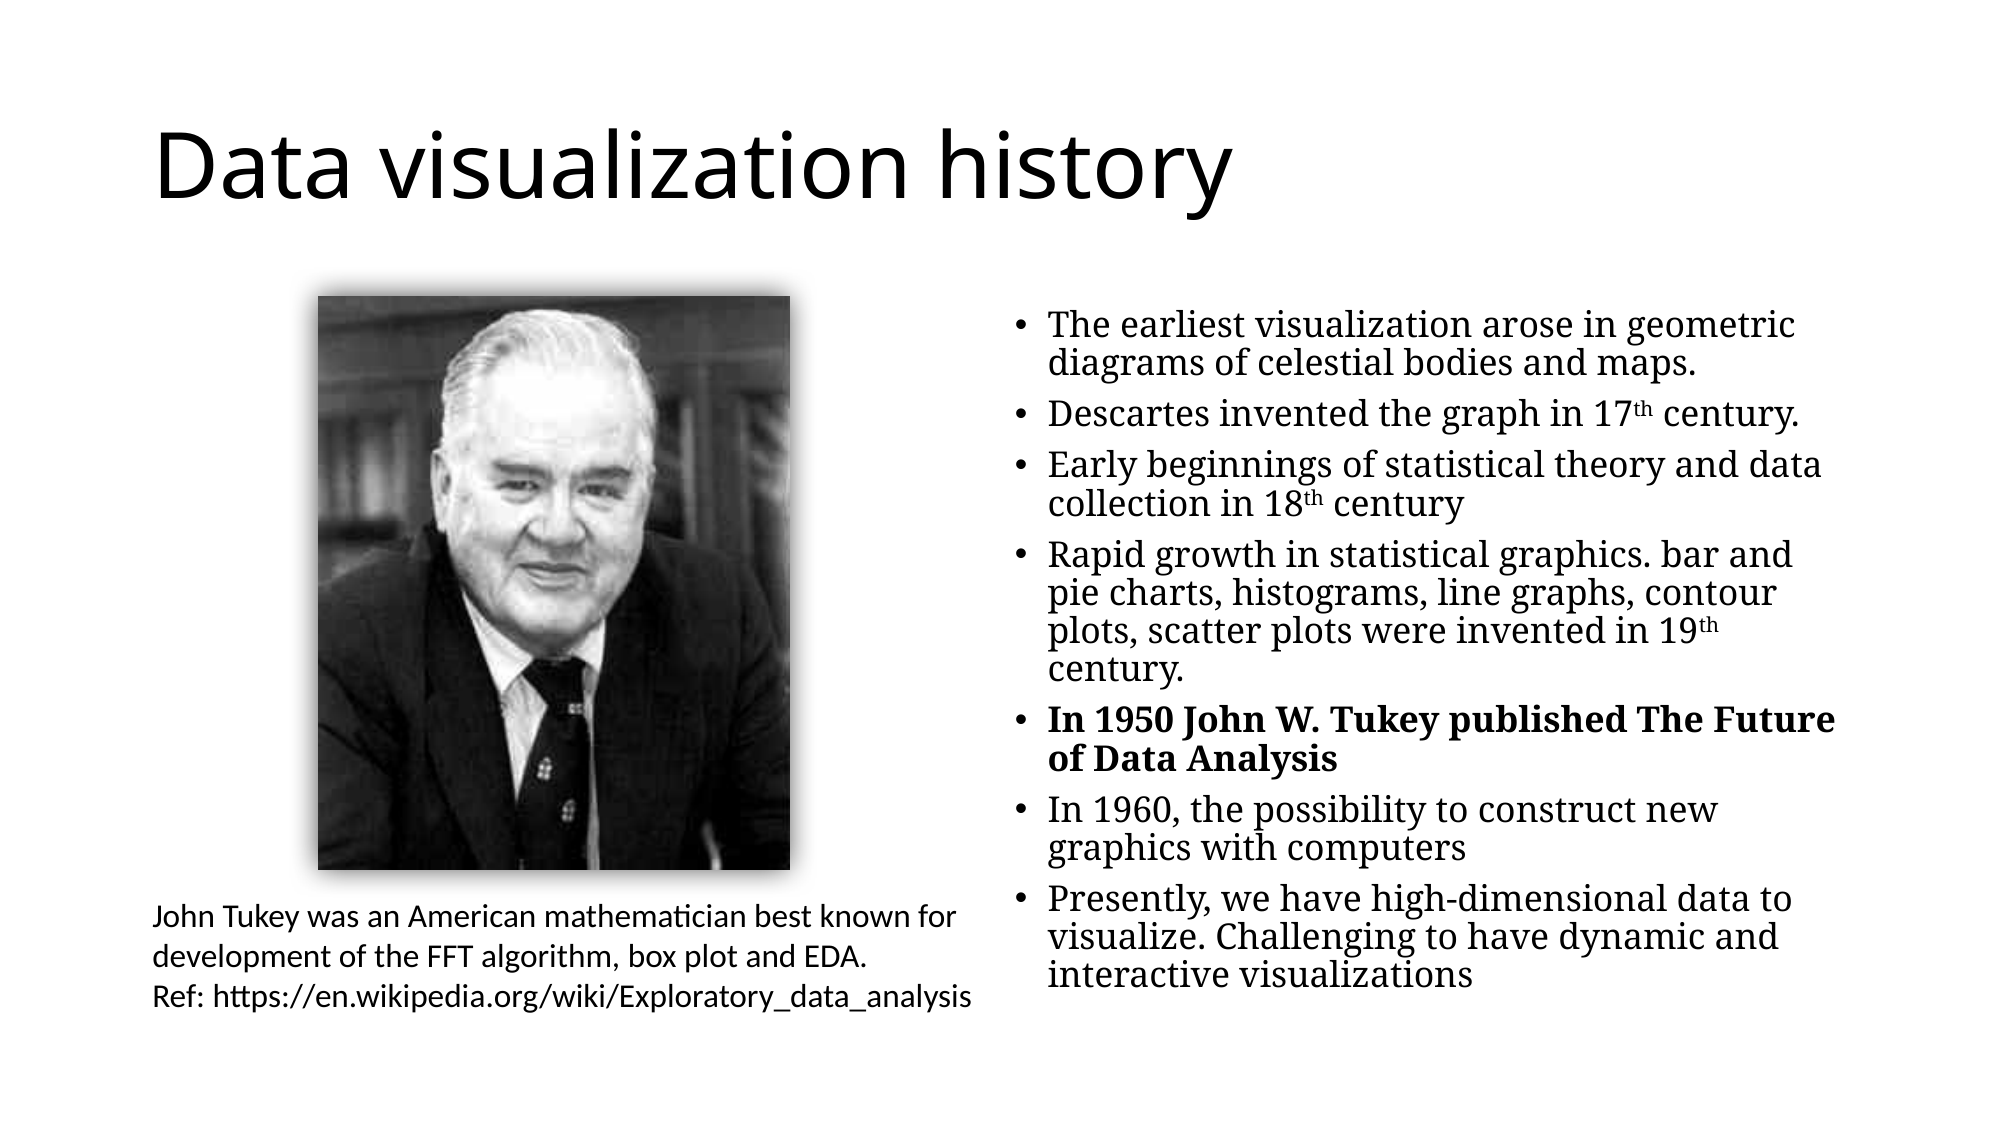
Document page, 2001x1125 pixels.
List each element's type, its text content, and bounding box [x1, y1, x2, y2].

title Data visualization history [137, 59, 1863, 278]
list The earliest visualization arose in geometric diagrams of celestial bodies and maps. Descartes invented the graph in 17th century. Early beginnings of statistical theory and data collection in 18th century Rapid growth in statistical graphics. bar and pie charts, histograms, line graphs, contour plots, scatter plots were invented in 19th century. In 1950 John W. Tukey published The Future of Data Analysis In 1960, the possibility to construct new graphics with computers Presently, we have high-dimensional data to visualize. Challenging to have dynamic and interactive visualizations [999, 299, 1863, 1014]
picture [318, 296, 790, 870]
text_box John Tukey was an American mathematician best known for development of the FFT algorithm, box plot and EDA. Ref: https://en.wikipedia.org/wiki/Exploratory_data_analysis [137, 886, 1000, 1022]
